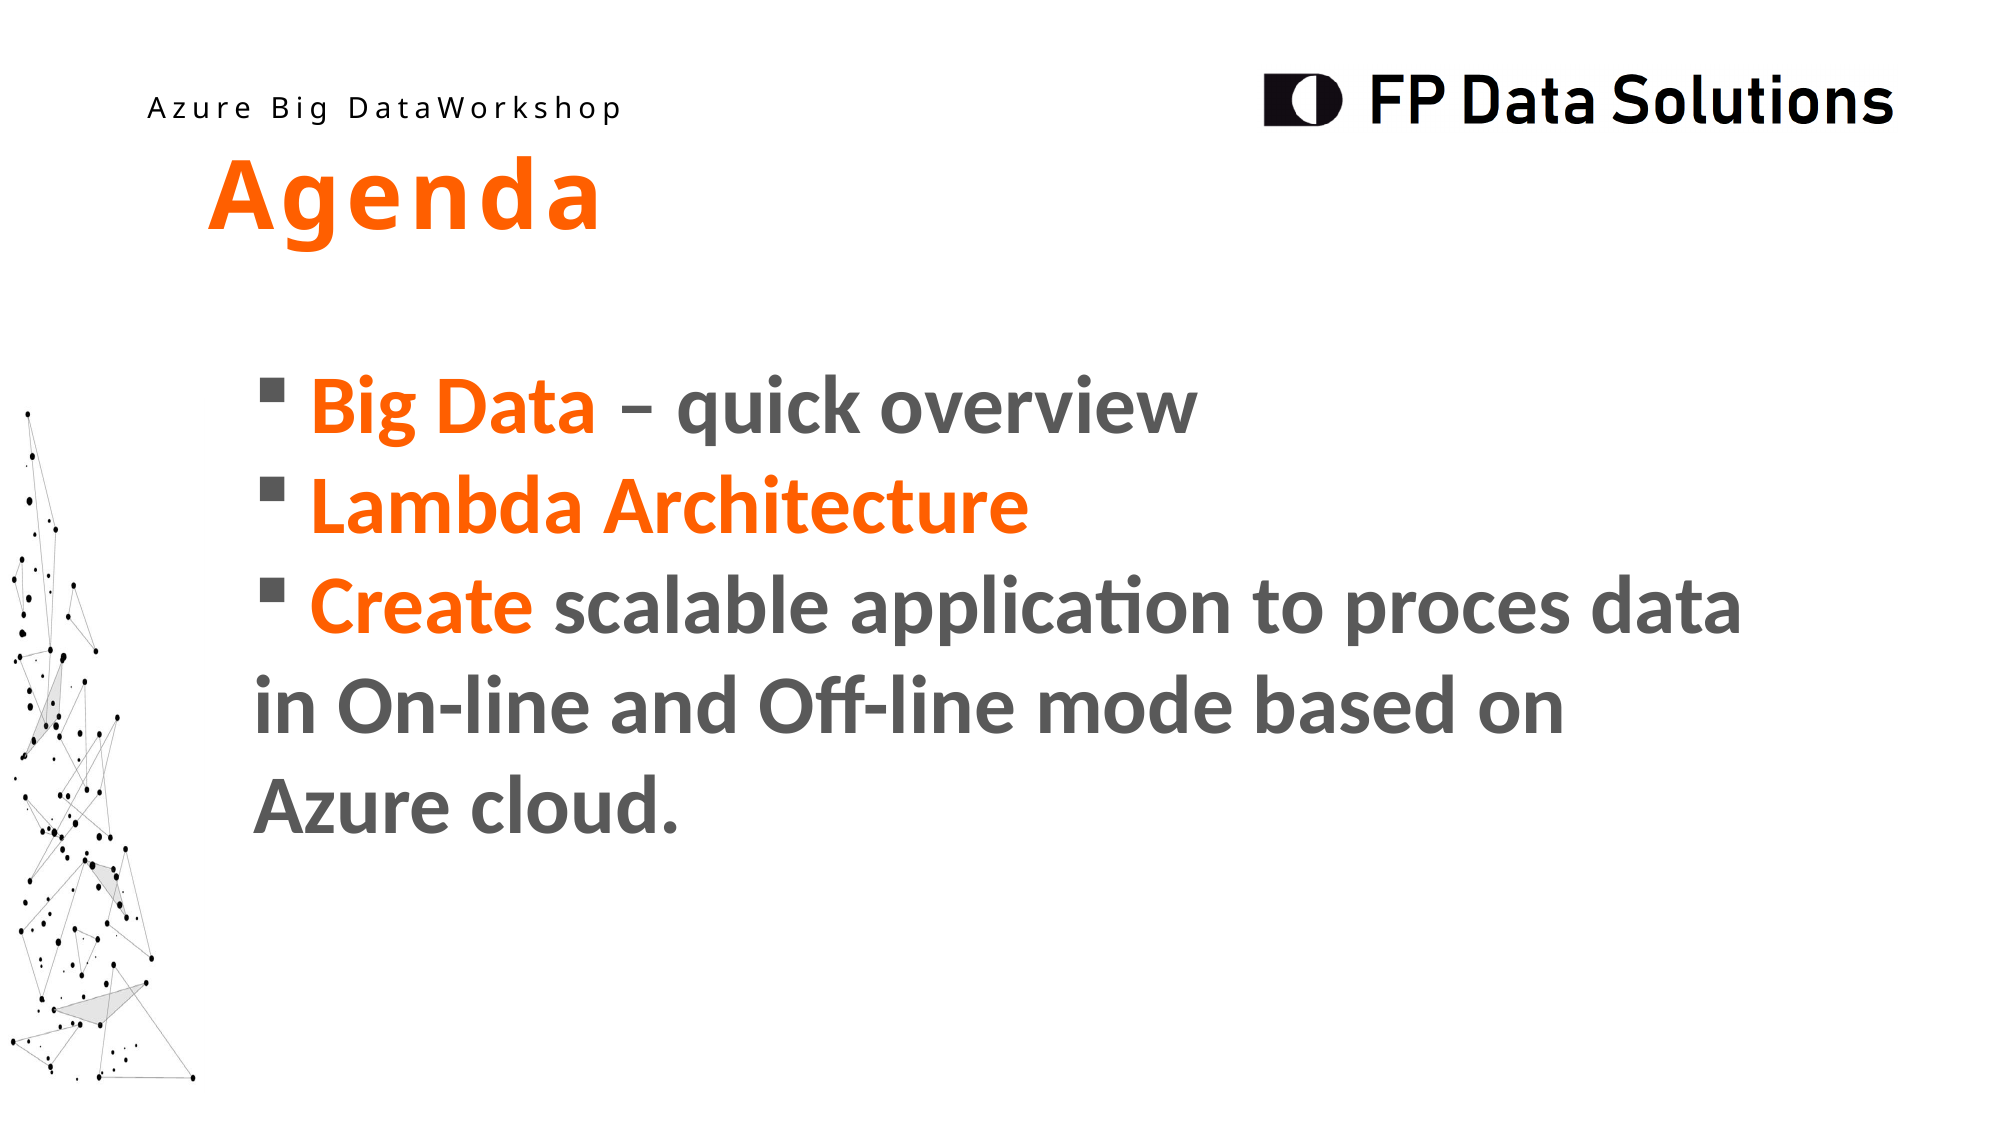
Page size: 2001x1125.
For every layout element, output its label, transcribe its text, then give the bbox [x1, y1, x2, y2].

text_box Big Data – quick overview Lambda Architecture Create scalable application to proces data in On-line and Off-line mode based on Azure cloud. [238, 342, 1800, 858]
list Agenda [193, 139, 958, 297]
picture [1257, 64, 1898, 133]
picture [0, 398, 205, 1093]
